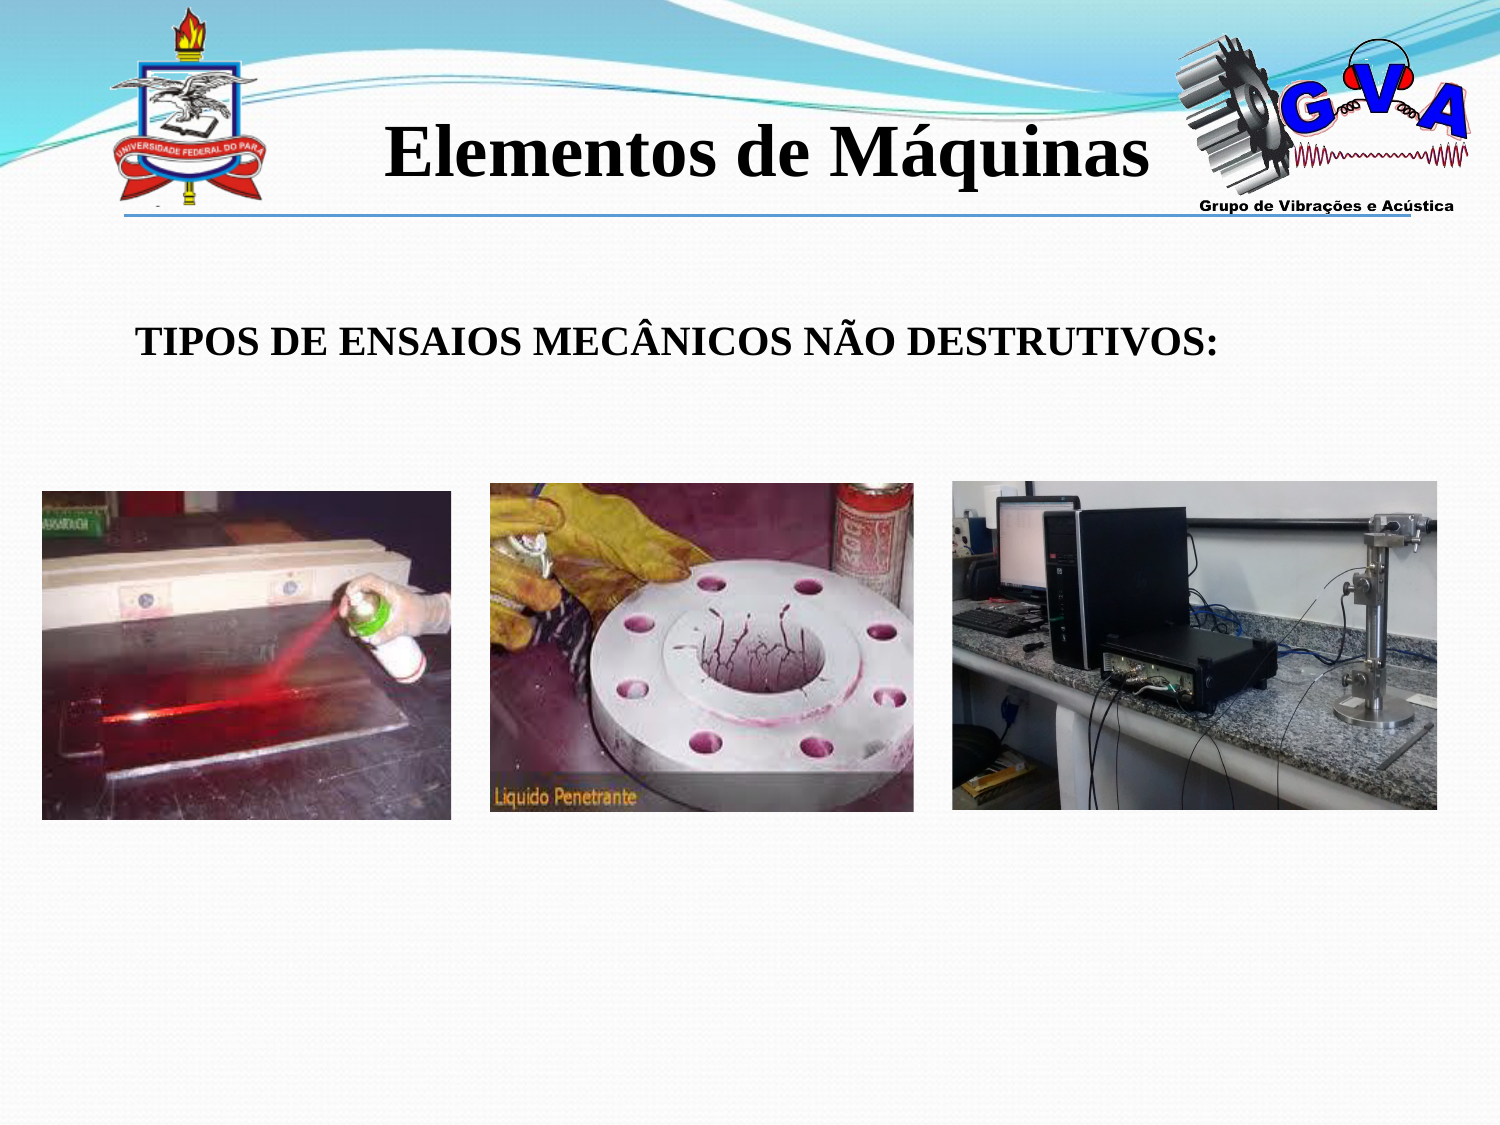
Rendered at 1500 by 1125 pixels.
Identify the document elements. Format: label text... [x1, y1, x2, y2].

picture [0, 0, 1500, 1125]
text_box TIPOS DE ENSAIOS MECÂNICOS NÃO DESTRUTIVOS: [120, 281, 1322, 552]
text_box Elementos de Máquinas [275, 93, 1172, 199]
